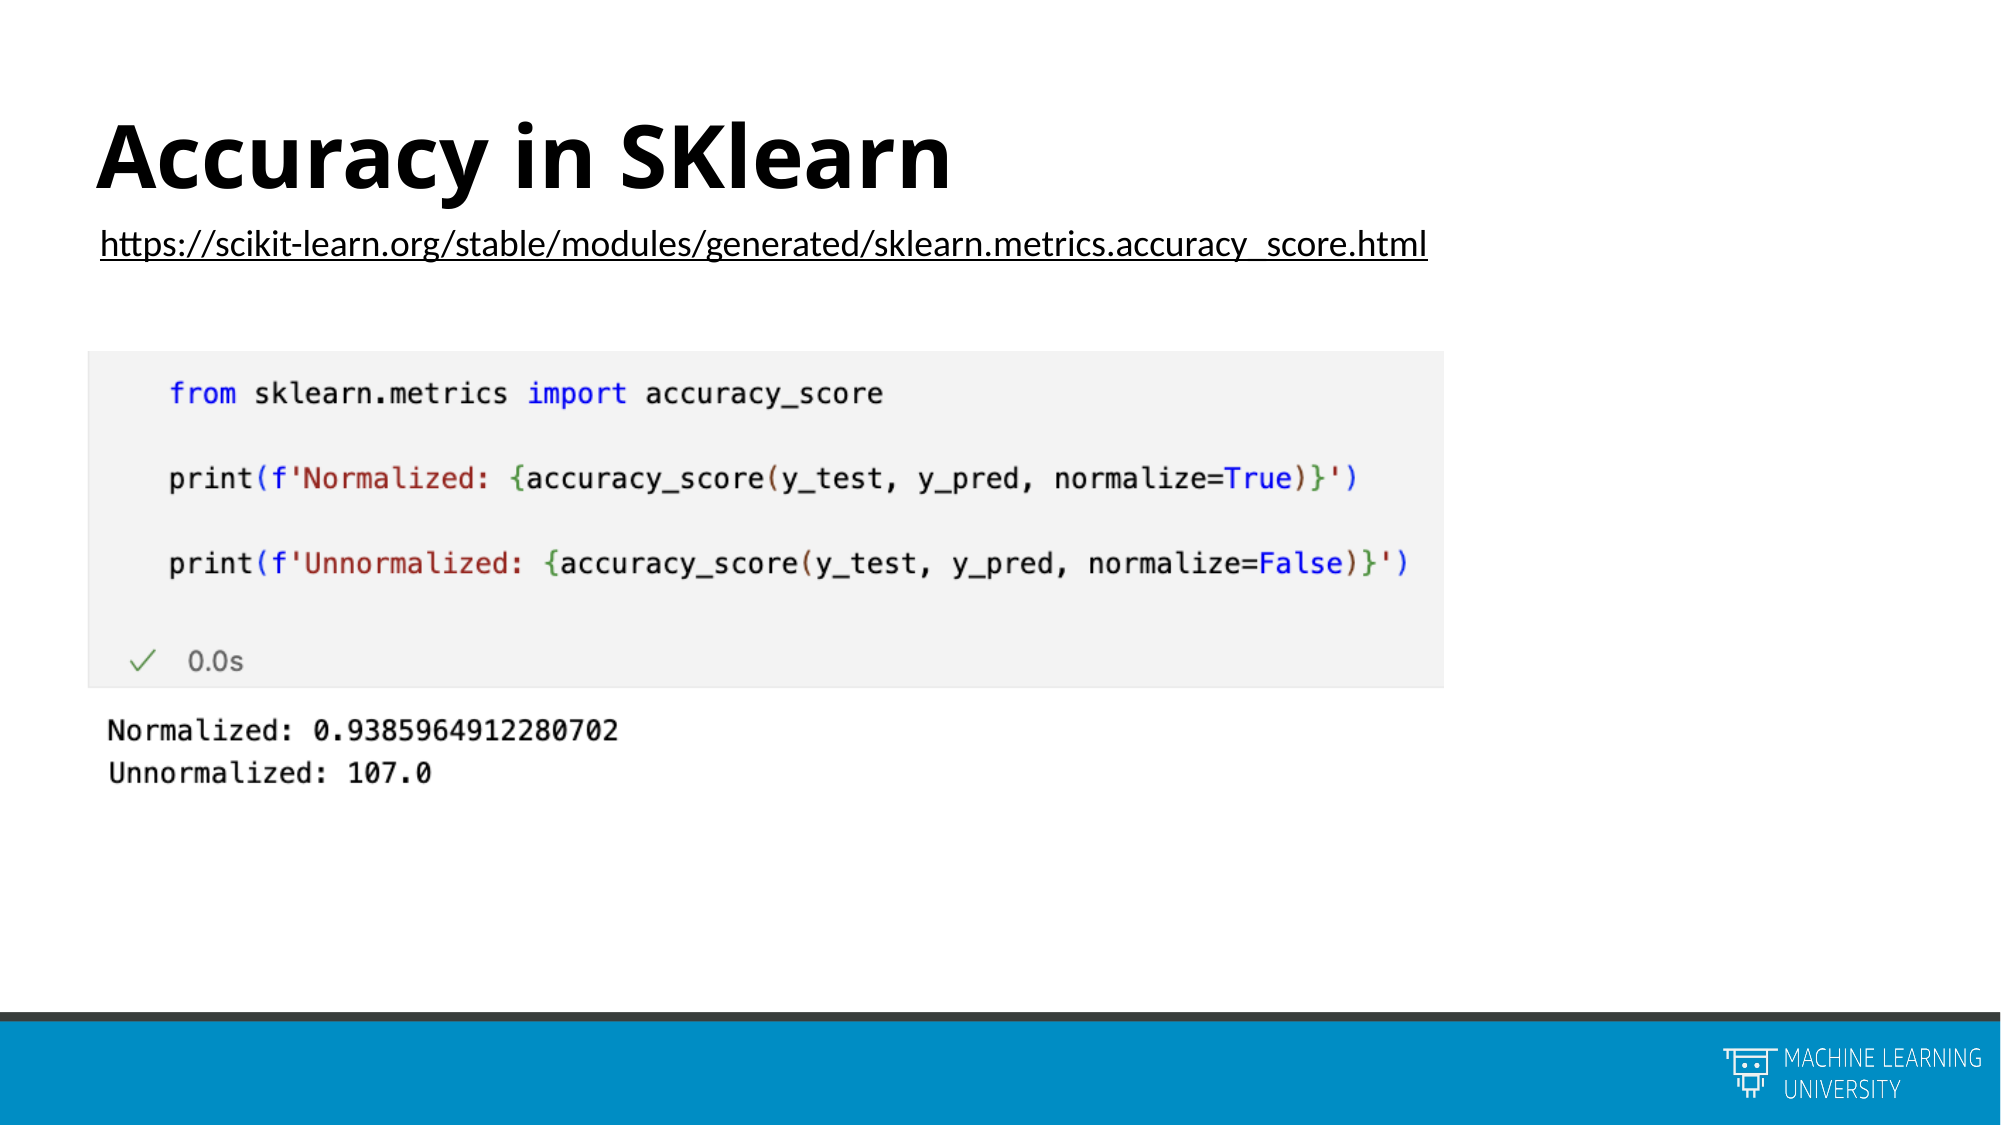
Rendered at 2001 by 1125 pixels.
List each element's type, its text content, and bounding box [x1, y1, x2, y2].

picture [81, 351, 1444, 810]
text_box https://scikit-learn.org/stable/modules/generated/sklearn.metrics.accuracy_score.html [84, 211, 1452, 271]
picture [1724, 1049, 1777, 1097]
title Accuracy in SKlearn [81, 78, 1807, 242]
